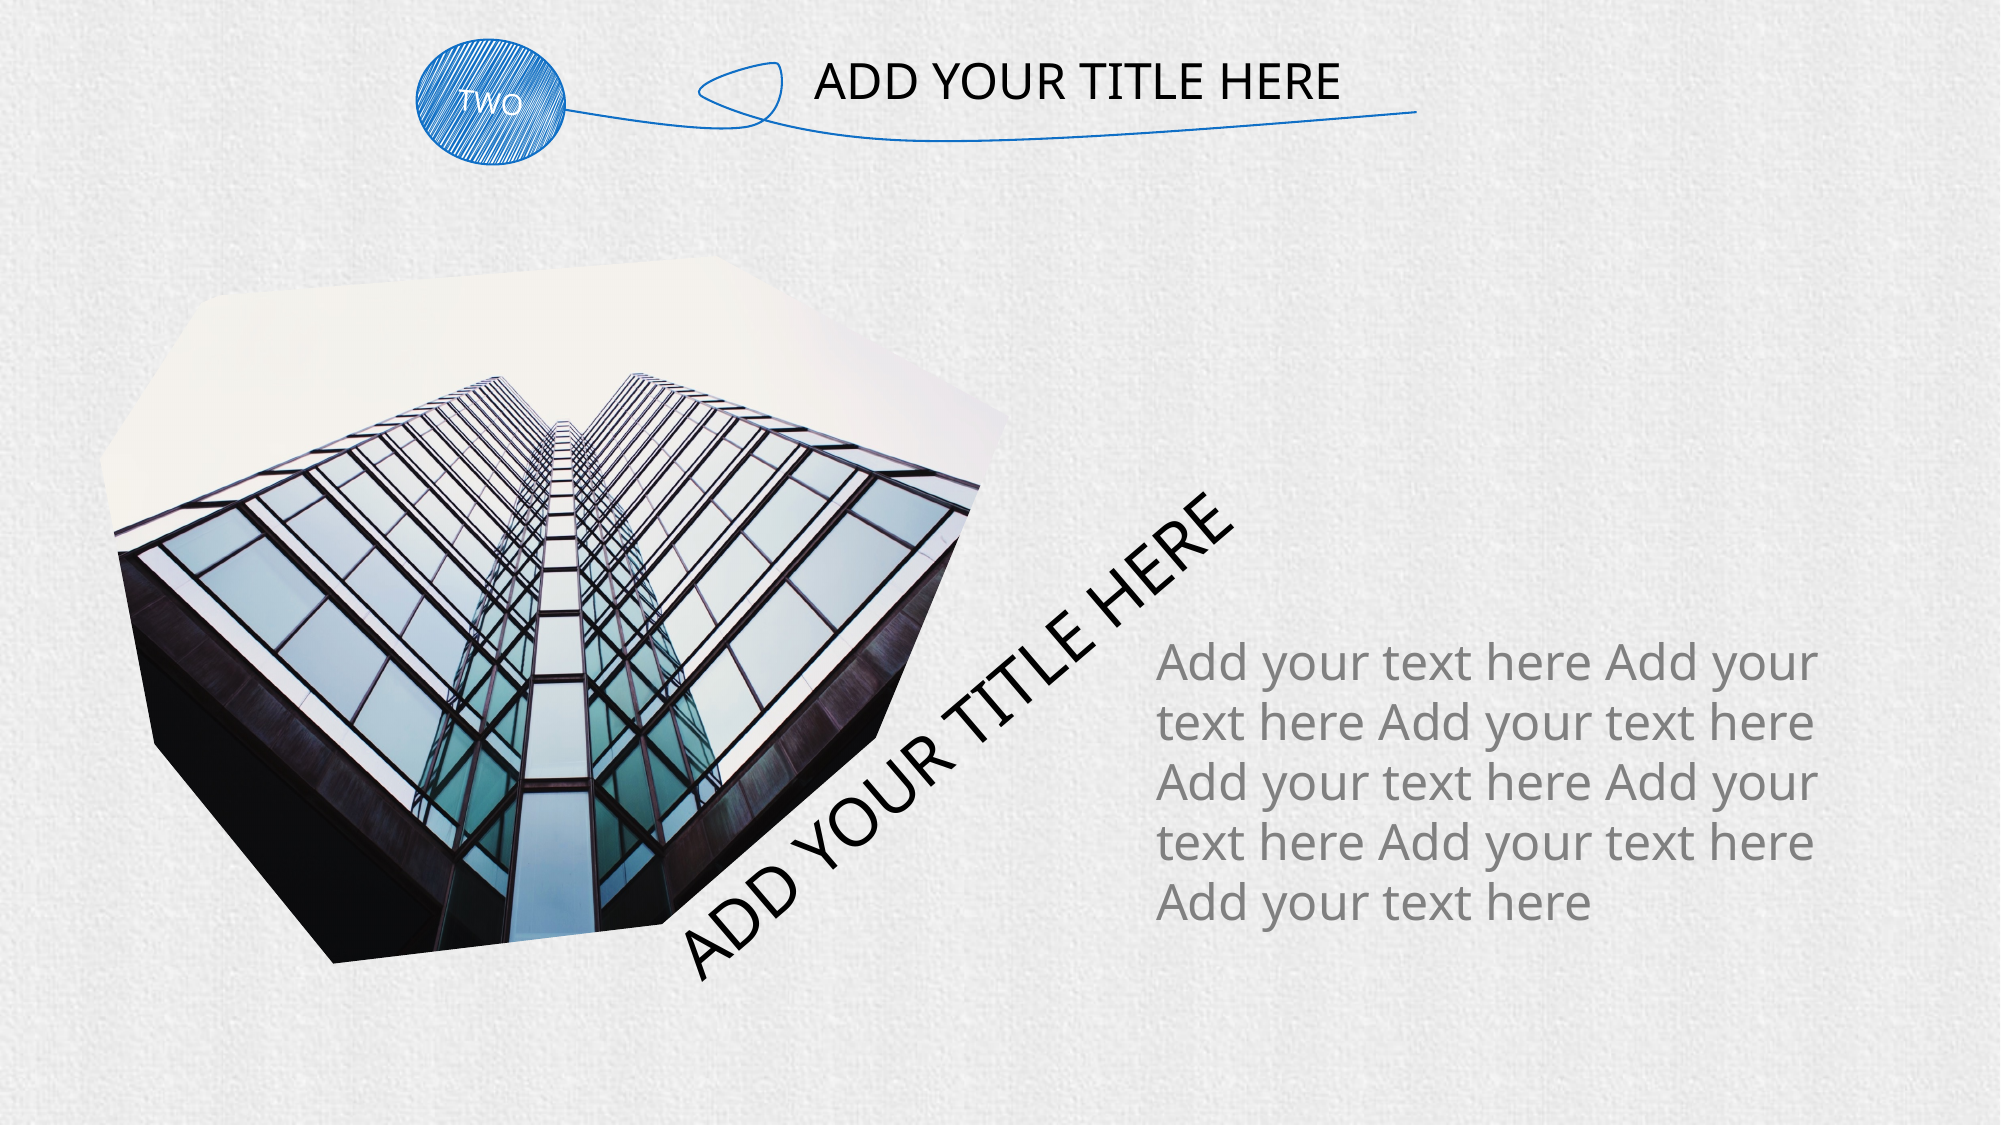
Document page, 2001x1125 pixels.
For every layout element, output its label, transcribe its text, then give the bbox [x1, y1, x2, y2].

text_box ADD YOUR TITLE HERE [642, 458, 1263, 1009]
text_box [416, 39, 1417, 165]
text_box [98, 254, 1011, 965]
picture [0, 0, 2001, 1125]
text_box Add your text here Add your text here Add your text here Add your text here Add your text here Add your text here Add your text here [1141, 622, 1878, 938]
